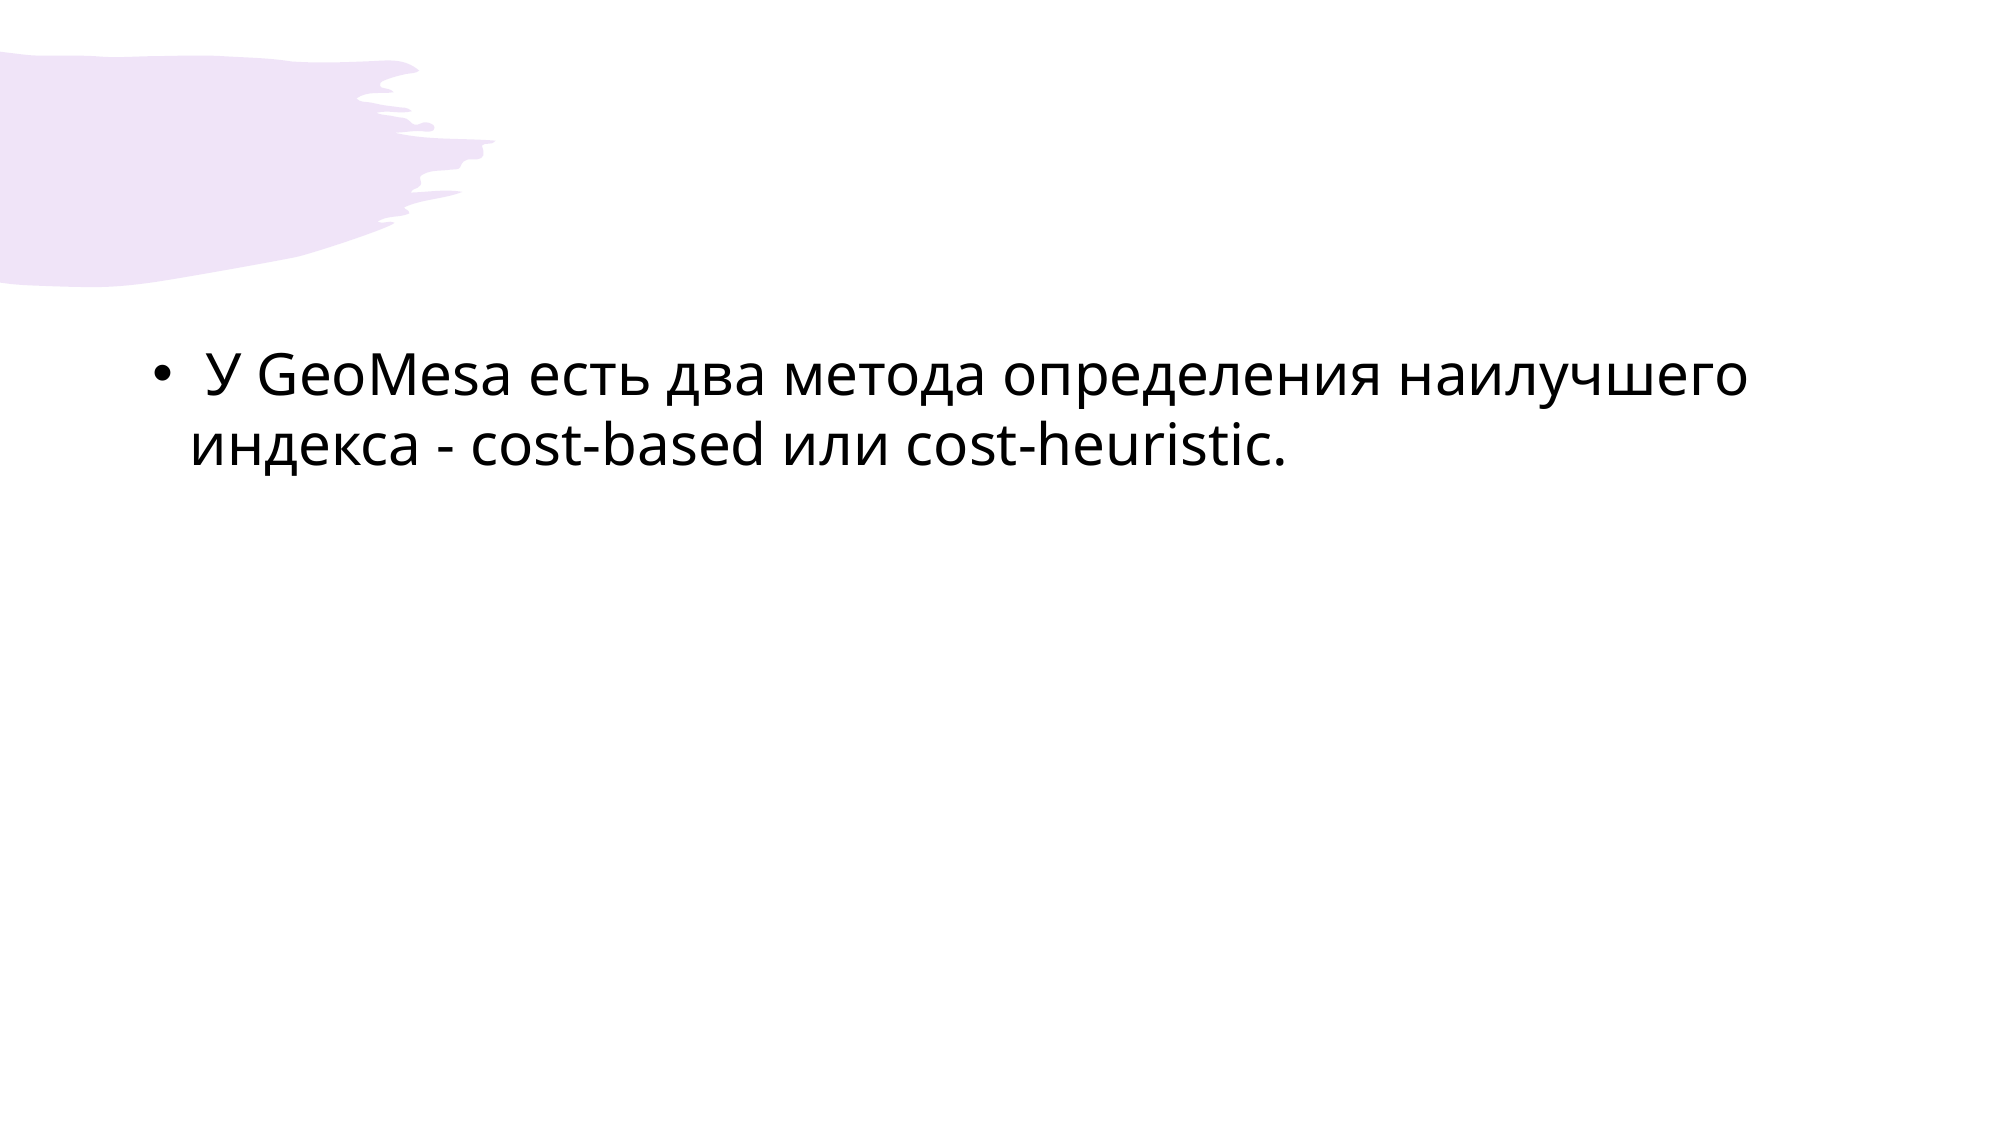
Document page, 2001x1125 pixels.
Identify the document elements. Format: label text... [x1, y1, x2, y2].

list У GeoMesa есть два метода определения наилучшего индекса - cost-based или cost-heuristic. [137, 329, 1863, 1013]
